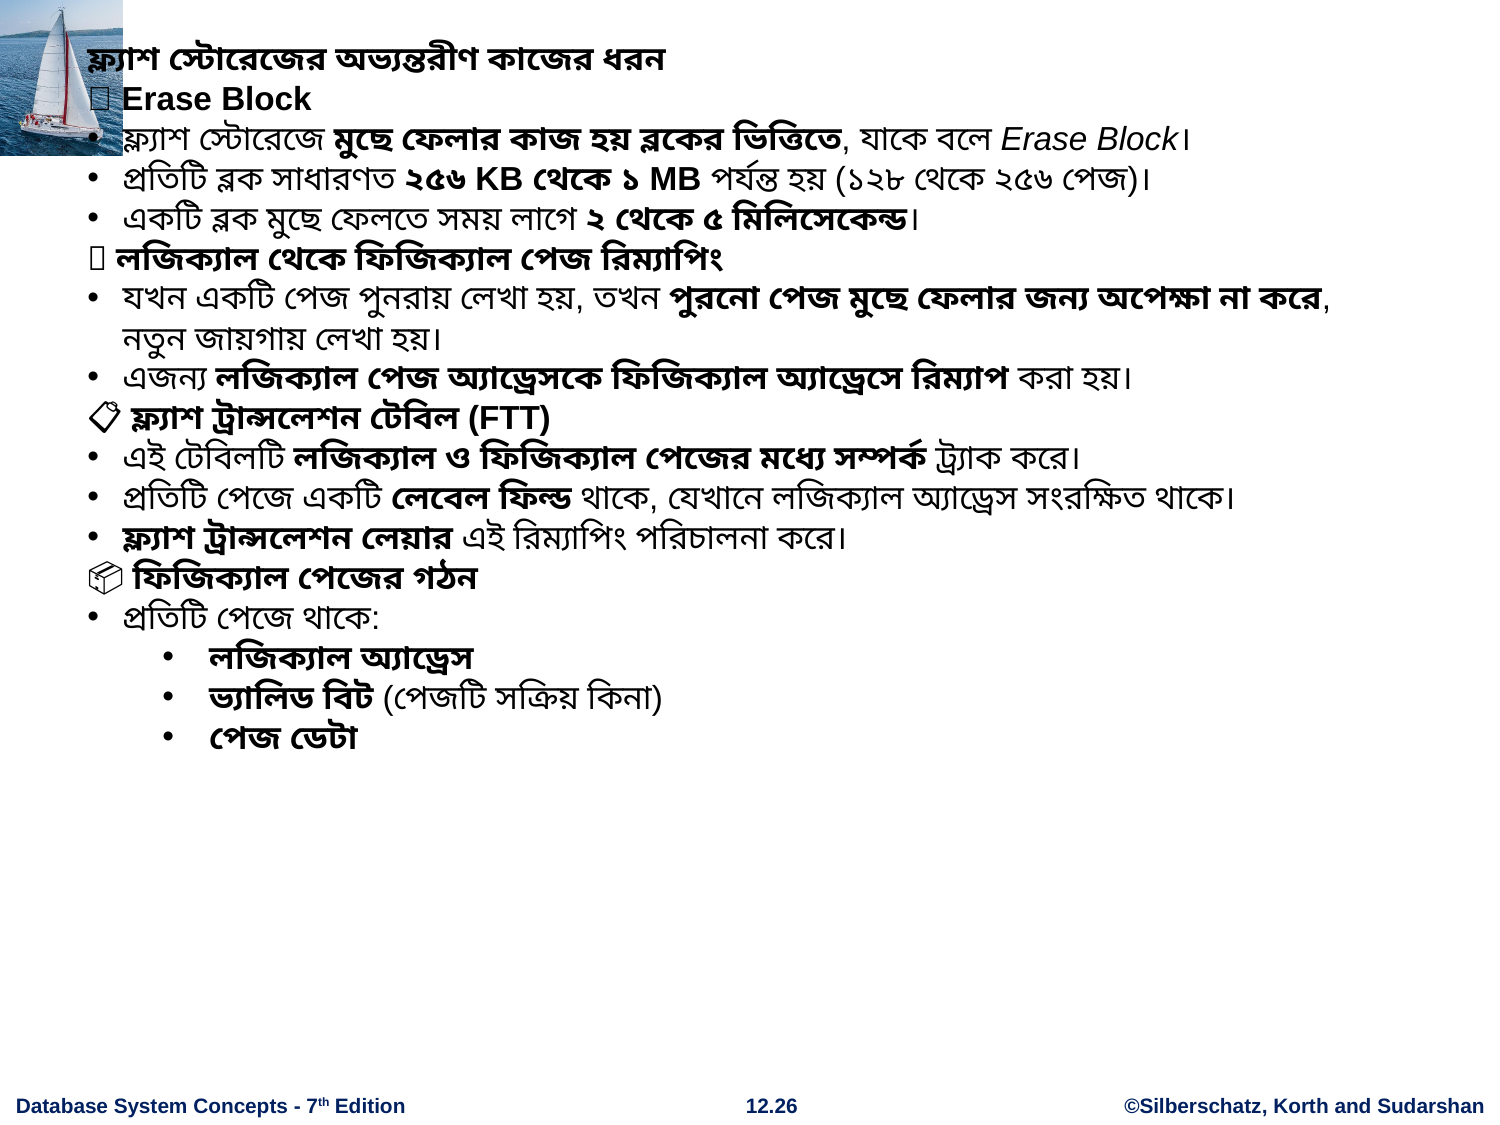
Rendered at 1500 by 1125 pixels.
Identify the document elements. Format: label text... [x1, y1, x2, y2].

picture [0, 0, 123, 156]
text_box ফ্ল্যাশ স্টোরেজের অভ্যন্তরীণ কাজের ধরন 🧱 Erase Block ফ্ল্যাশ স্টোরেজে মুছে ফেলার কাজ হয় ব্লকের ভিত্তিতে, যাকে বলে Erase Block। প্রতিটি ব্লক সাধারণত ২৫৬ KB থেকে ১ MB পর্যন্ত হয় (১২৮ থেকে ২৫৬ পেজ)। একটি ব্লক মুছে ফেলতে সময় লাগে ২ থেকে ৫ মিলিসেকেন্ড। 🔁 লজিক্যাল থেকে ফিজিক্যাল পেজ রিম্যাপিং যখন একটি পেজ পুনরায় লেখা হয়, তখন পুরনো পেজ মুছে ফেলার জন্য অপেক্ষা না করে, নতুন জায়গায় লেখা হয়। এজন্য লজিক্যাল পেজ অ্যাড্রেসকে ফিজিক্যাল অ্যাড্রেসে রিম্যাপ করা হয়। 📋 ফ্ল্যাশ ট্রান্সলেশন টেবিল (FTT) এই টেবিলটি লজিক্যাল ও ফিজিক্যাল পেজের মধ্যে সম্পর্ক ট্র্যাক করে। প্রতিটি পেজে একটি লেবেল ফিল্ড থাকে, যেখানে লজিক্যাল অ্যাড্রেস সংরক্ষিত থাকে। ফ্ল্যাশ ট্রান্সলেশন লেয়ার এই রিম্যাপিং পরিচালনা করে। 📦 ফিজিক্যাল পেজের গঠন প্রতিটি পেজে থাকে: লজিক্যাল অ্যাড্রেস ভ্যালিড বিট (পেজটি সক্রিয় কিনা) পেজ ডেটা [72, 29, 1362, 764]
